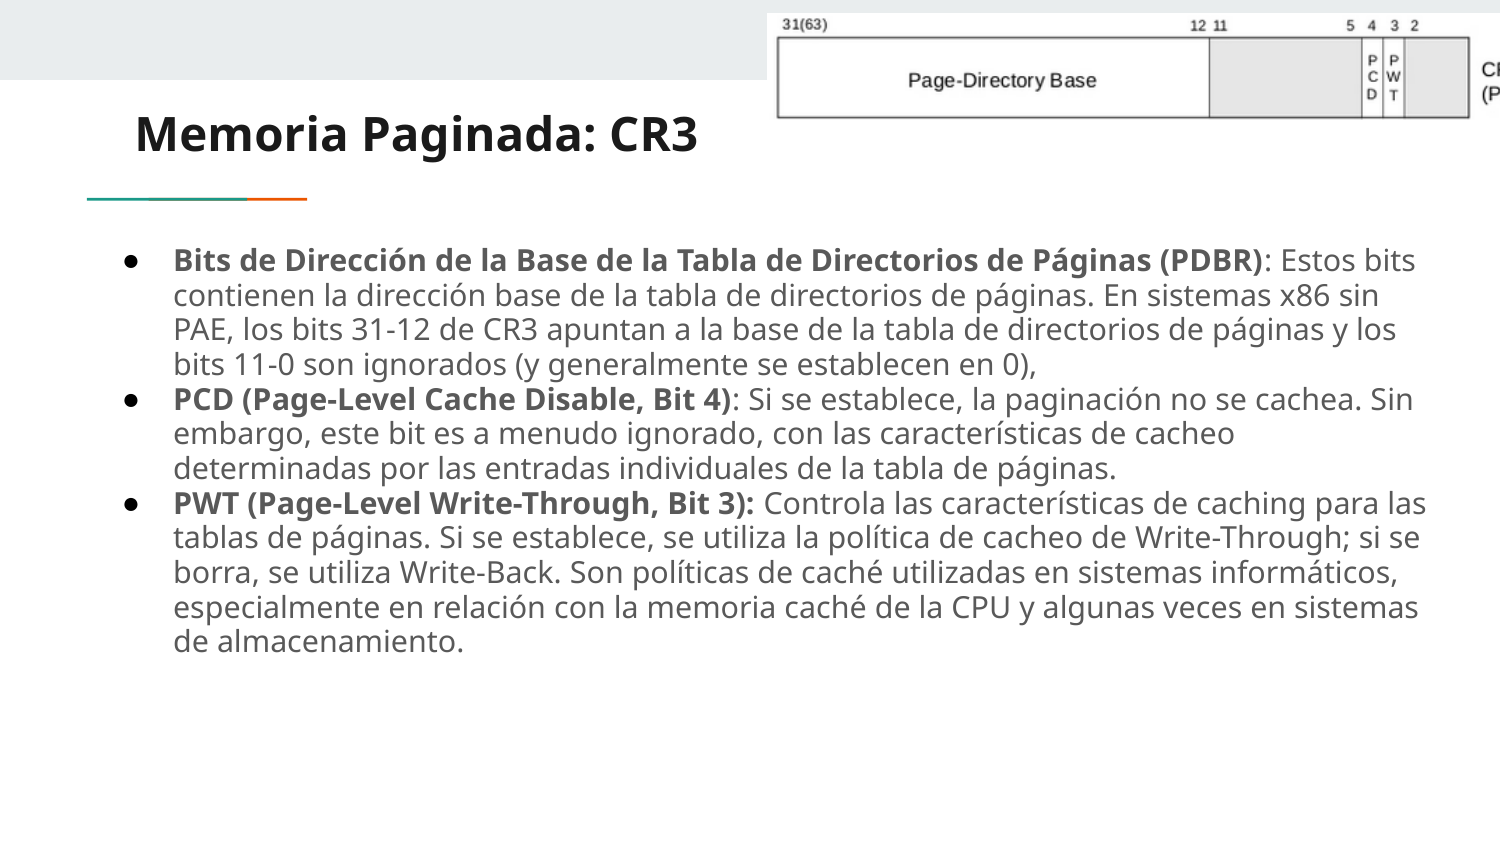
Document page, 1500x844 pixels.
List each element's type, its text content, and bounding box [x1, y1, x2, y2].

title Memoria Paginada: CR3 [119, 88, 1381, 177]
list Bits de Dirección de la Base de la Tabla de Directorios de Páginas (PDBR): Estos bits contienen la dirección base de la tabla de directorios de páginas. En sistemas x86 sin PAE, los bits 31-12 de CR3 apuntan a la base de la tabla de directorios de páginas y los bits 11-0 son ignorados (y generalmente se establecen en 0), PCD (Page-Level Cache Disable, Bit 4): Si se establece, la paginación no se cachea. Sin embargo, este bit es a menudo ignorado, con las características de cacheo determinadas por las entradas individuales de la tabla de páginas. PWT (Page-Level Write-Through, Bit 3): Controla las características de caching para las tablas de páginas. Si se establece, se utiliza la política de cacheo de Write-Through; si se borra, se utiliza Write-Back. Son políticas de caché utilizadas en sistemas informáticos, especialmente en relación con la memoria caché de la CPU y algunas veces en sistemas de almacenamiento. [83, 228, 1457, 824]
picture [766, 13, 1500, 120]
